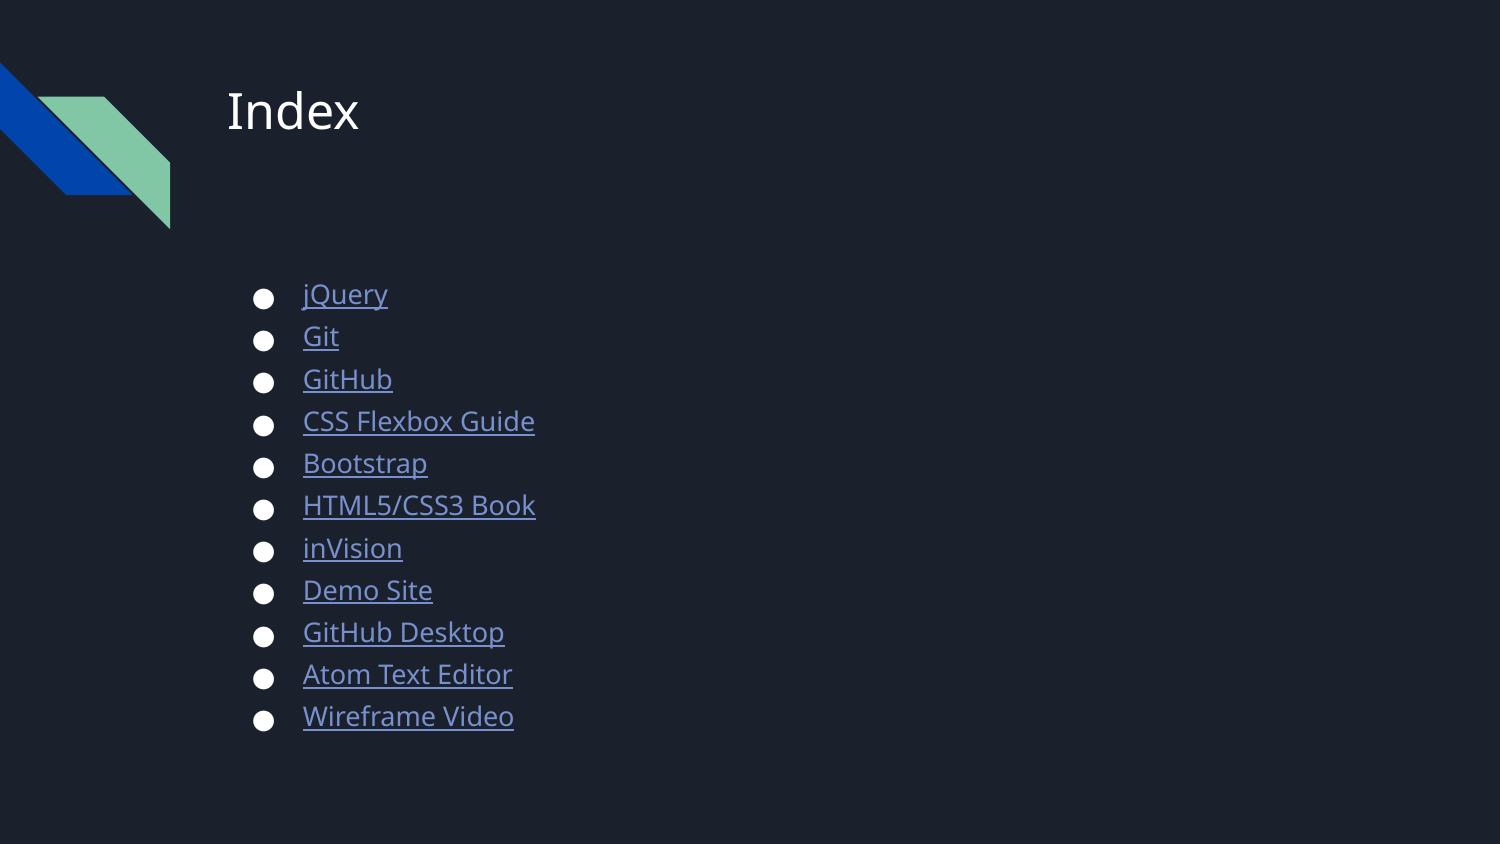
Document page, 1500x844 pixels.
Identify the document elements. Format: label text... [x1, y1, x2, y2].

title Index [212, 64, 1368, 215]
list jQuery Git GitHub CSS Flexbox Guide Bootstrap HTML5/CSS3 Book inVision Demo Site GitHub Desktop Atom Text Editor Wireframe Video [212, 257, 790, 735]
